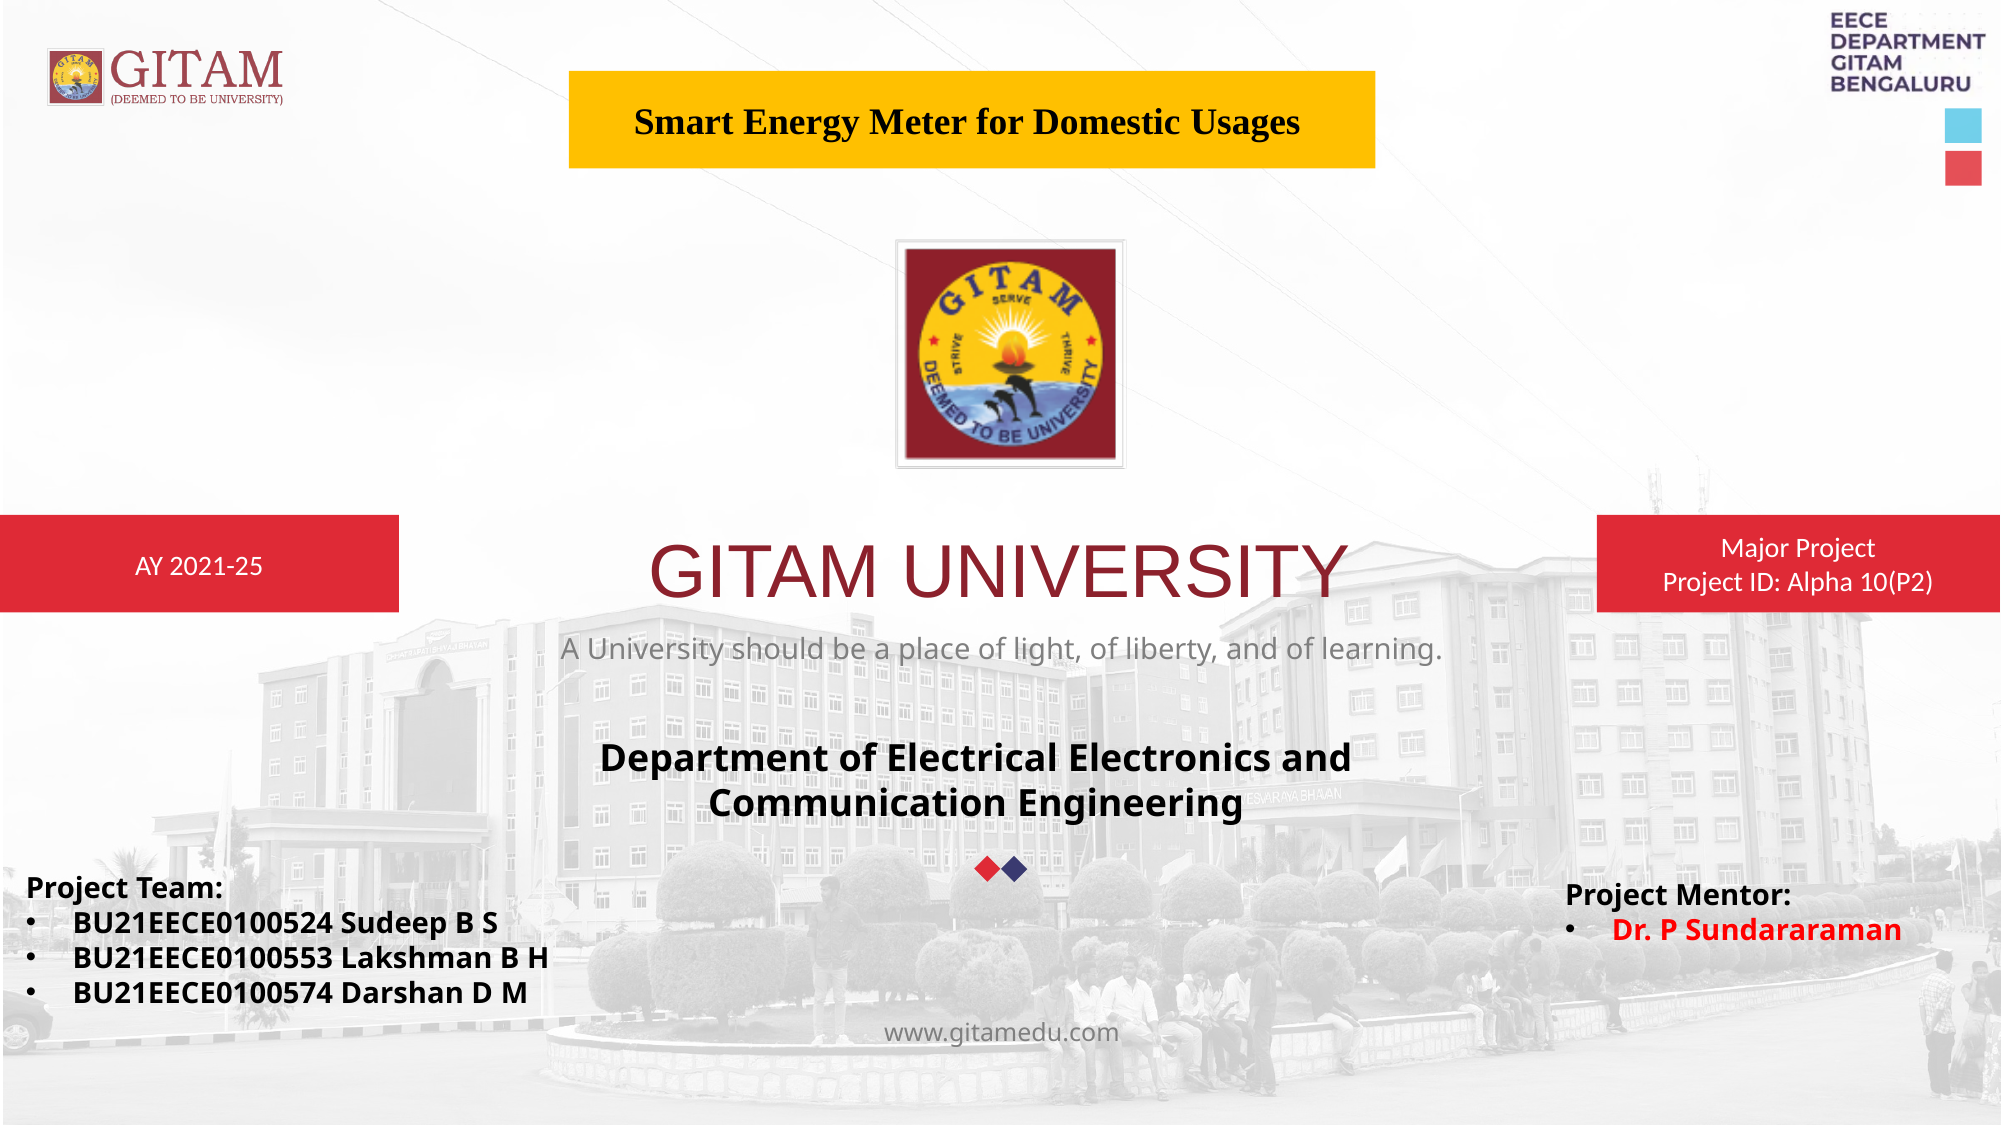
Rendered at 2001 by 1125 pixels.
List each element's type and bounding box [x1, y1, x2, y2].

text_box [0, 514, 2000, 613]
picture [2, 613, 2000, 1125]
picture [2, 0, 2000, 514]
text_box [981, 850, 1020, 888]
